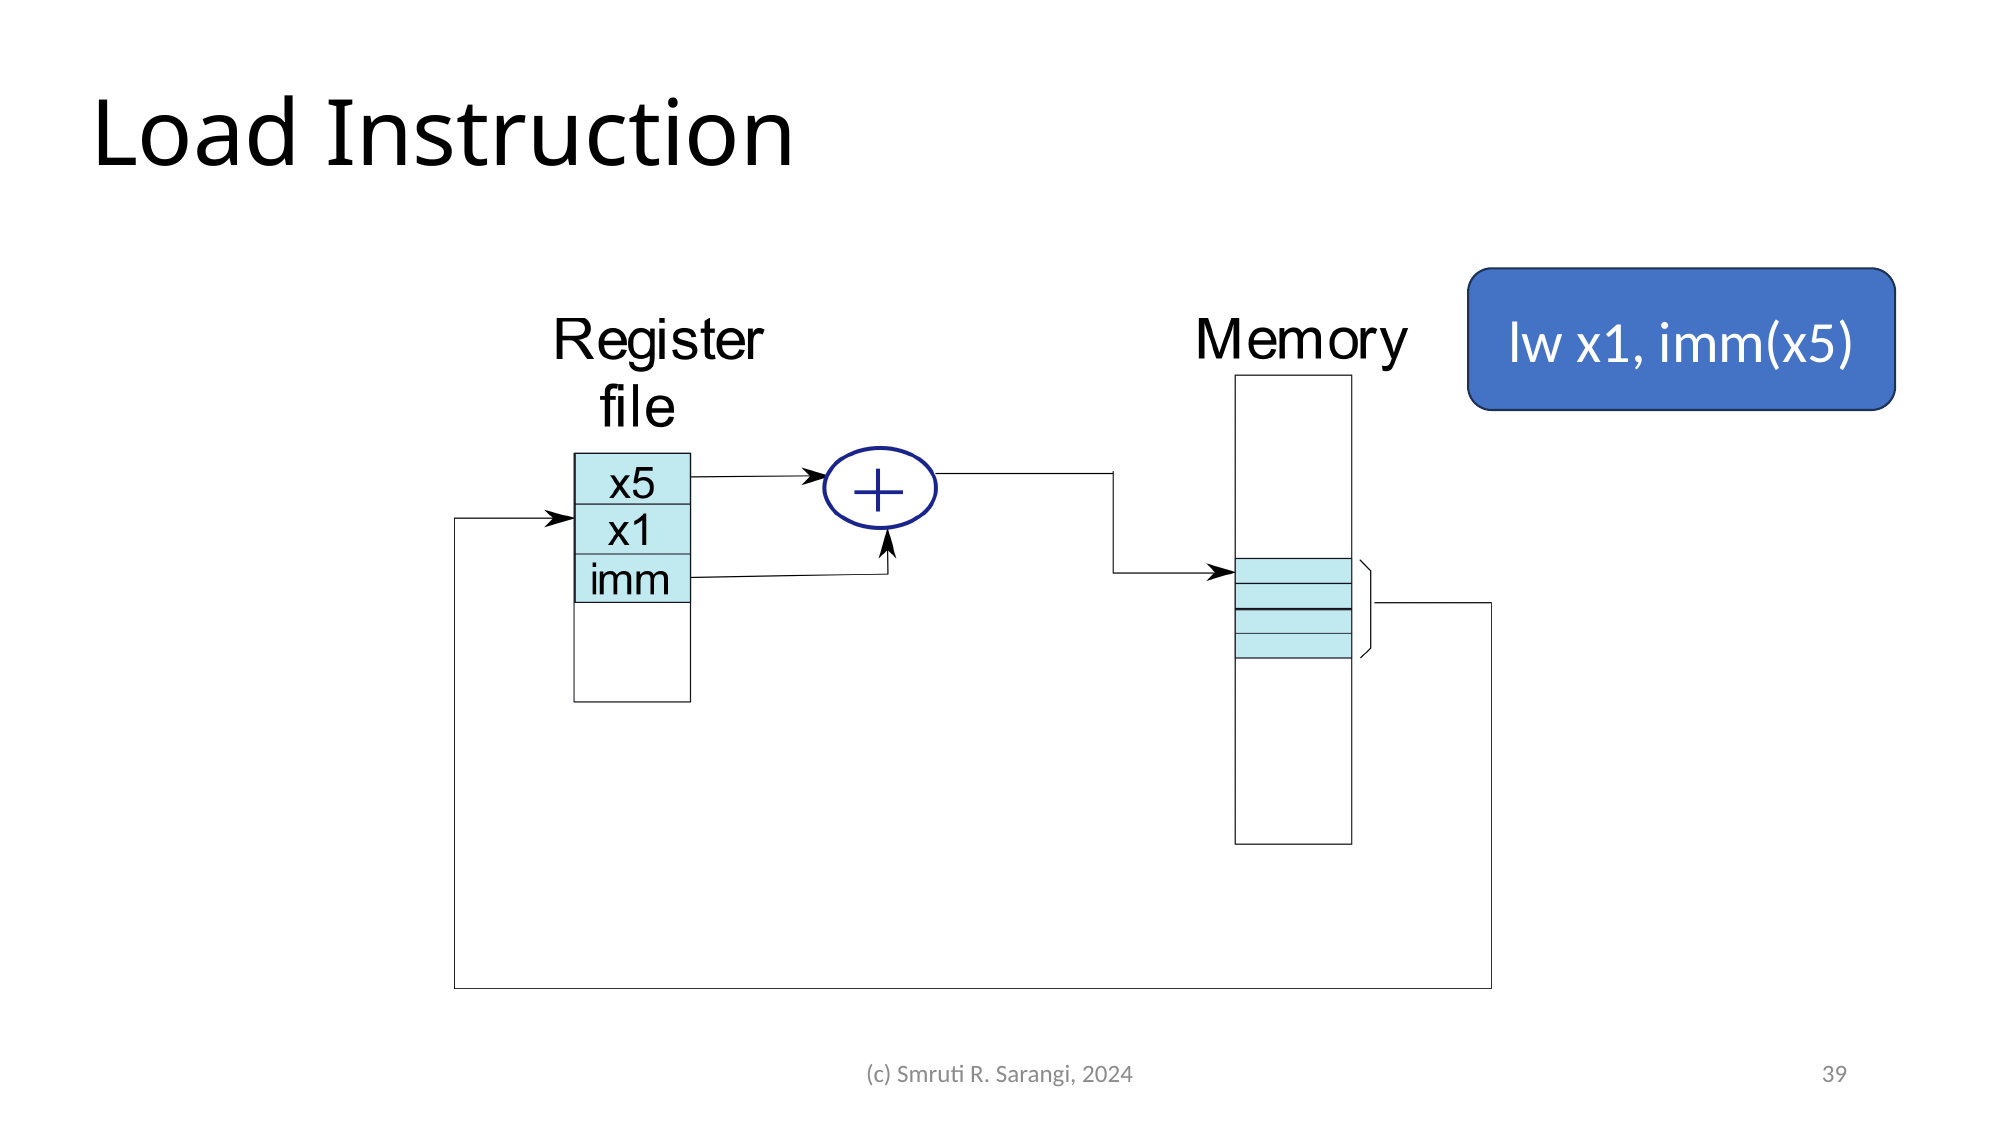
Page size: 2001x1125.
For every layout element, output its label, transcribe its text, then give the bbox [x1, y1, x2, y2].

footer (c) Smruti R. Sarangi, 2024 [662, 1042, 1338, 1103]
title Load Instruction [75, 27, 1800, 245]
picture [454, 318, 1492, 989]
slide_number 39 [1412, 1042, 1863, 1103]
text_box lw x1, imm(x5) [1467, 267, 1897, 412]
